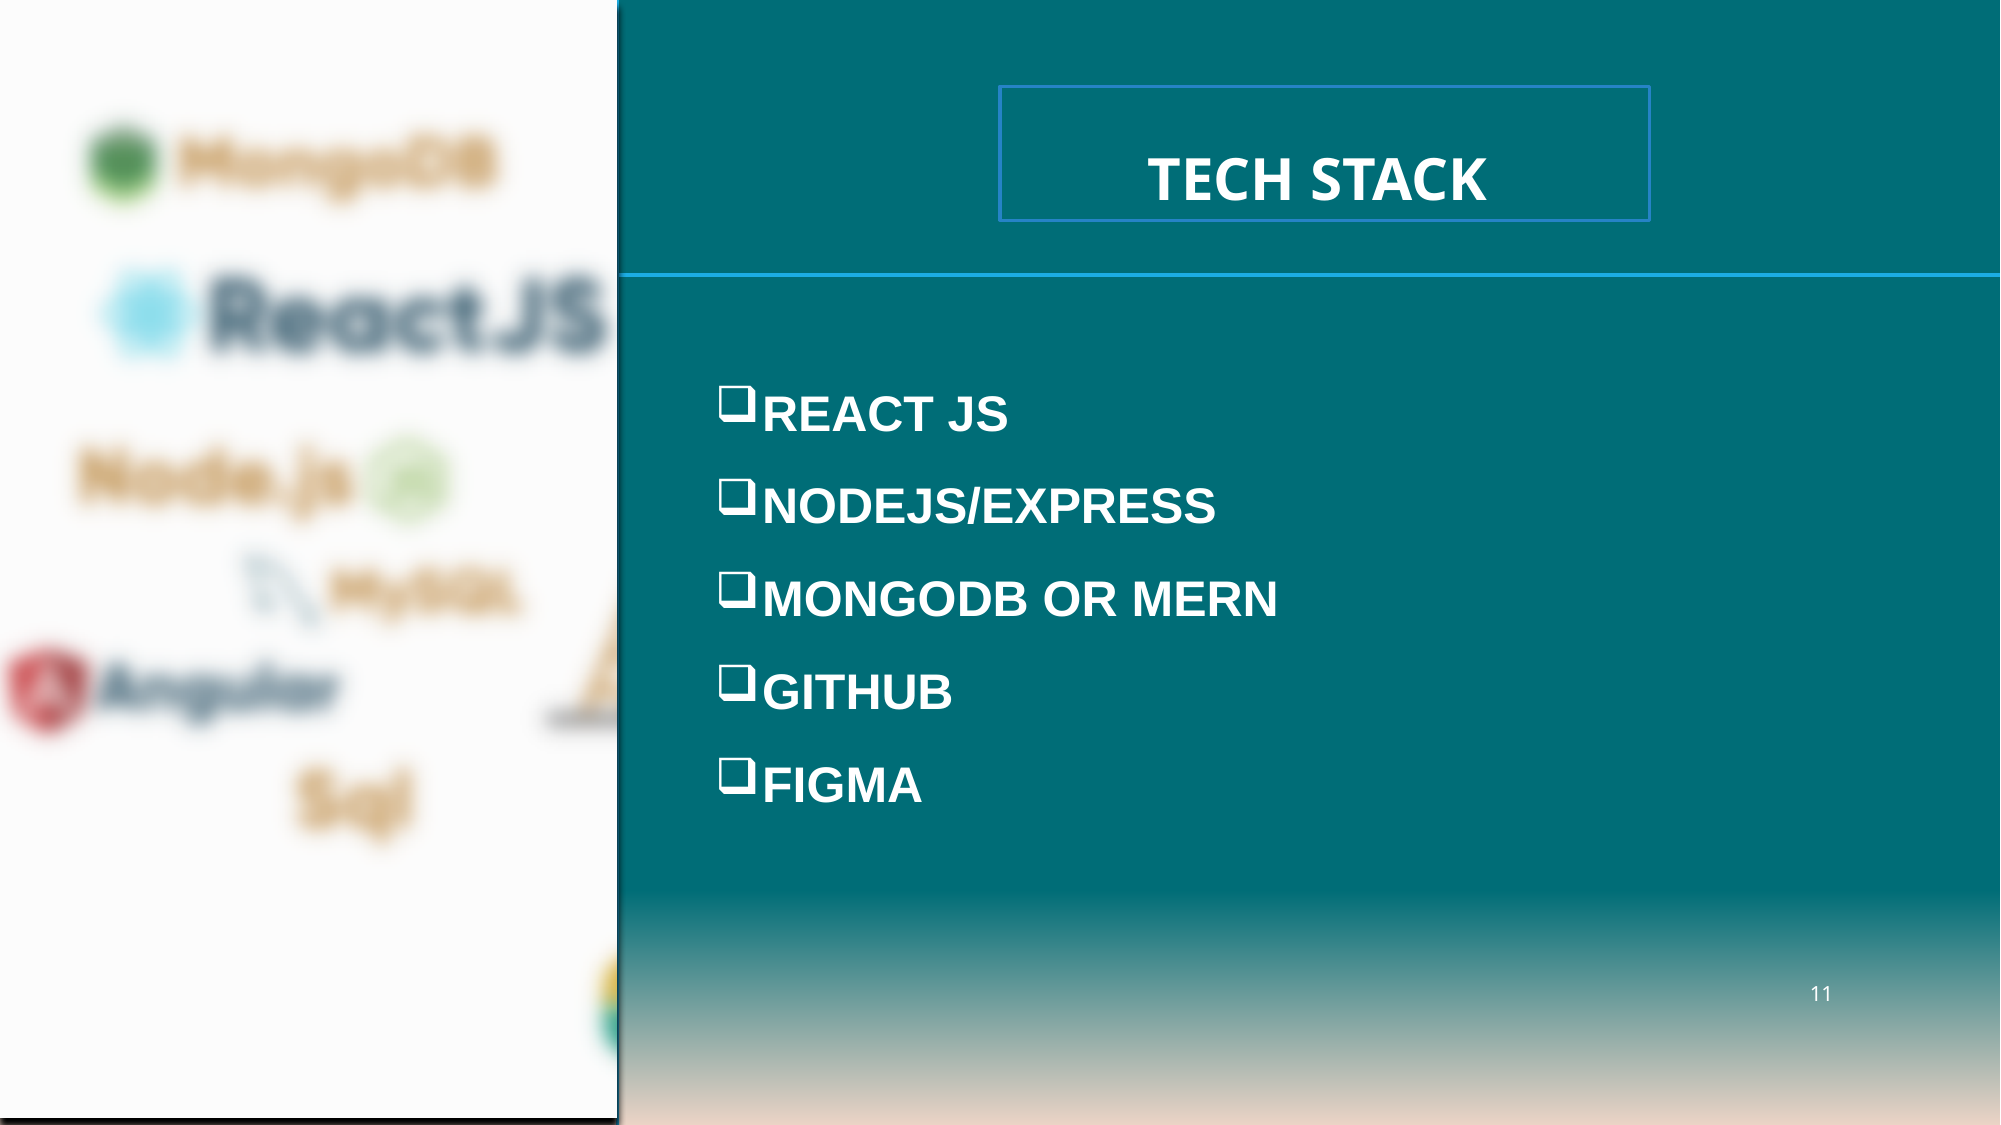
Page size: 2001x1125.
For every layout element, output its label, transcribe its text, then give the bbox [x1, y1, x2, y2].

picture [0, 0, 618, 1125]
title Tech stack [998, 85, 1651, 222]
slide_number 11 [1724, 965, 1849, 1025]
list React JS Nodejs/Express MongoDB or MERN Github Figma [715, 334, 1650, 940]
